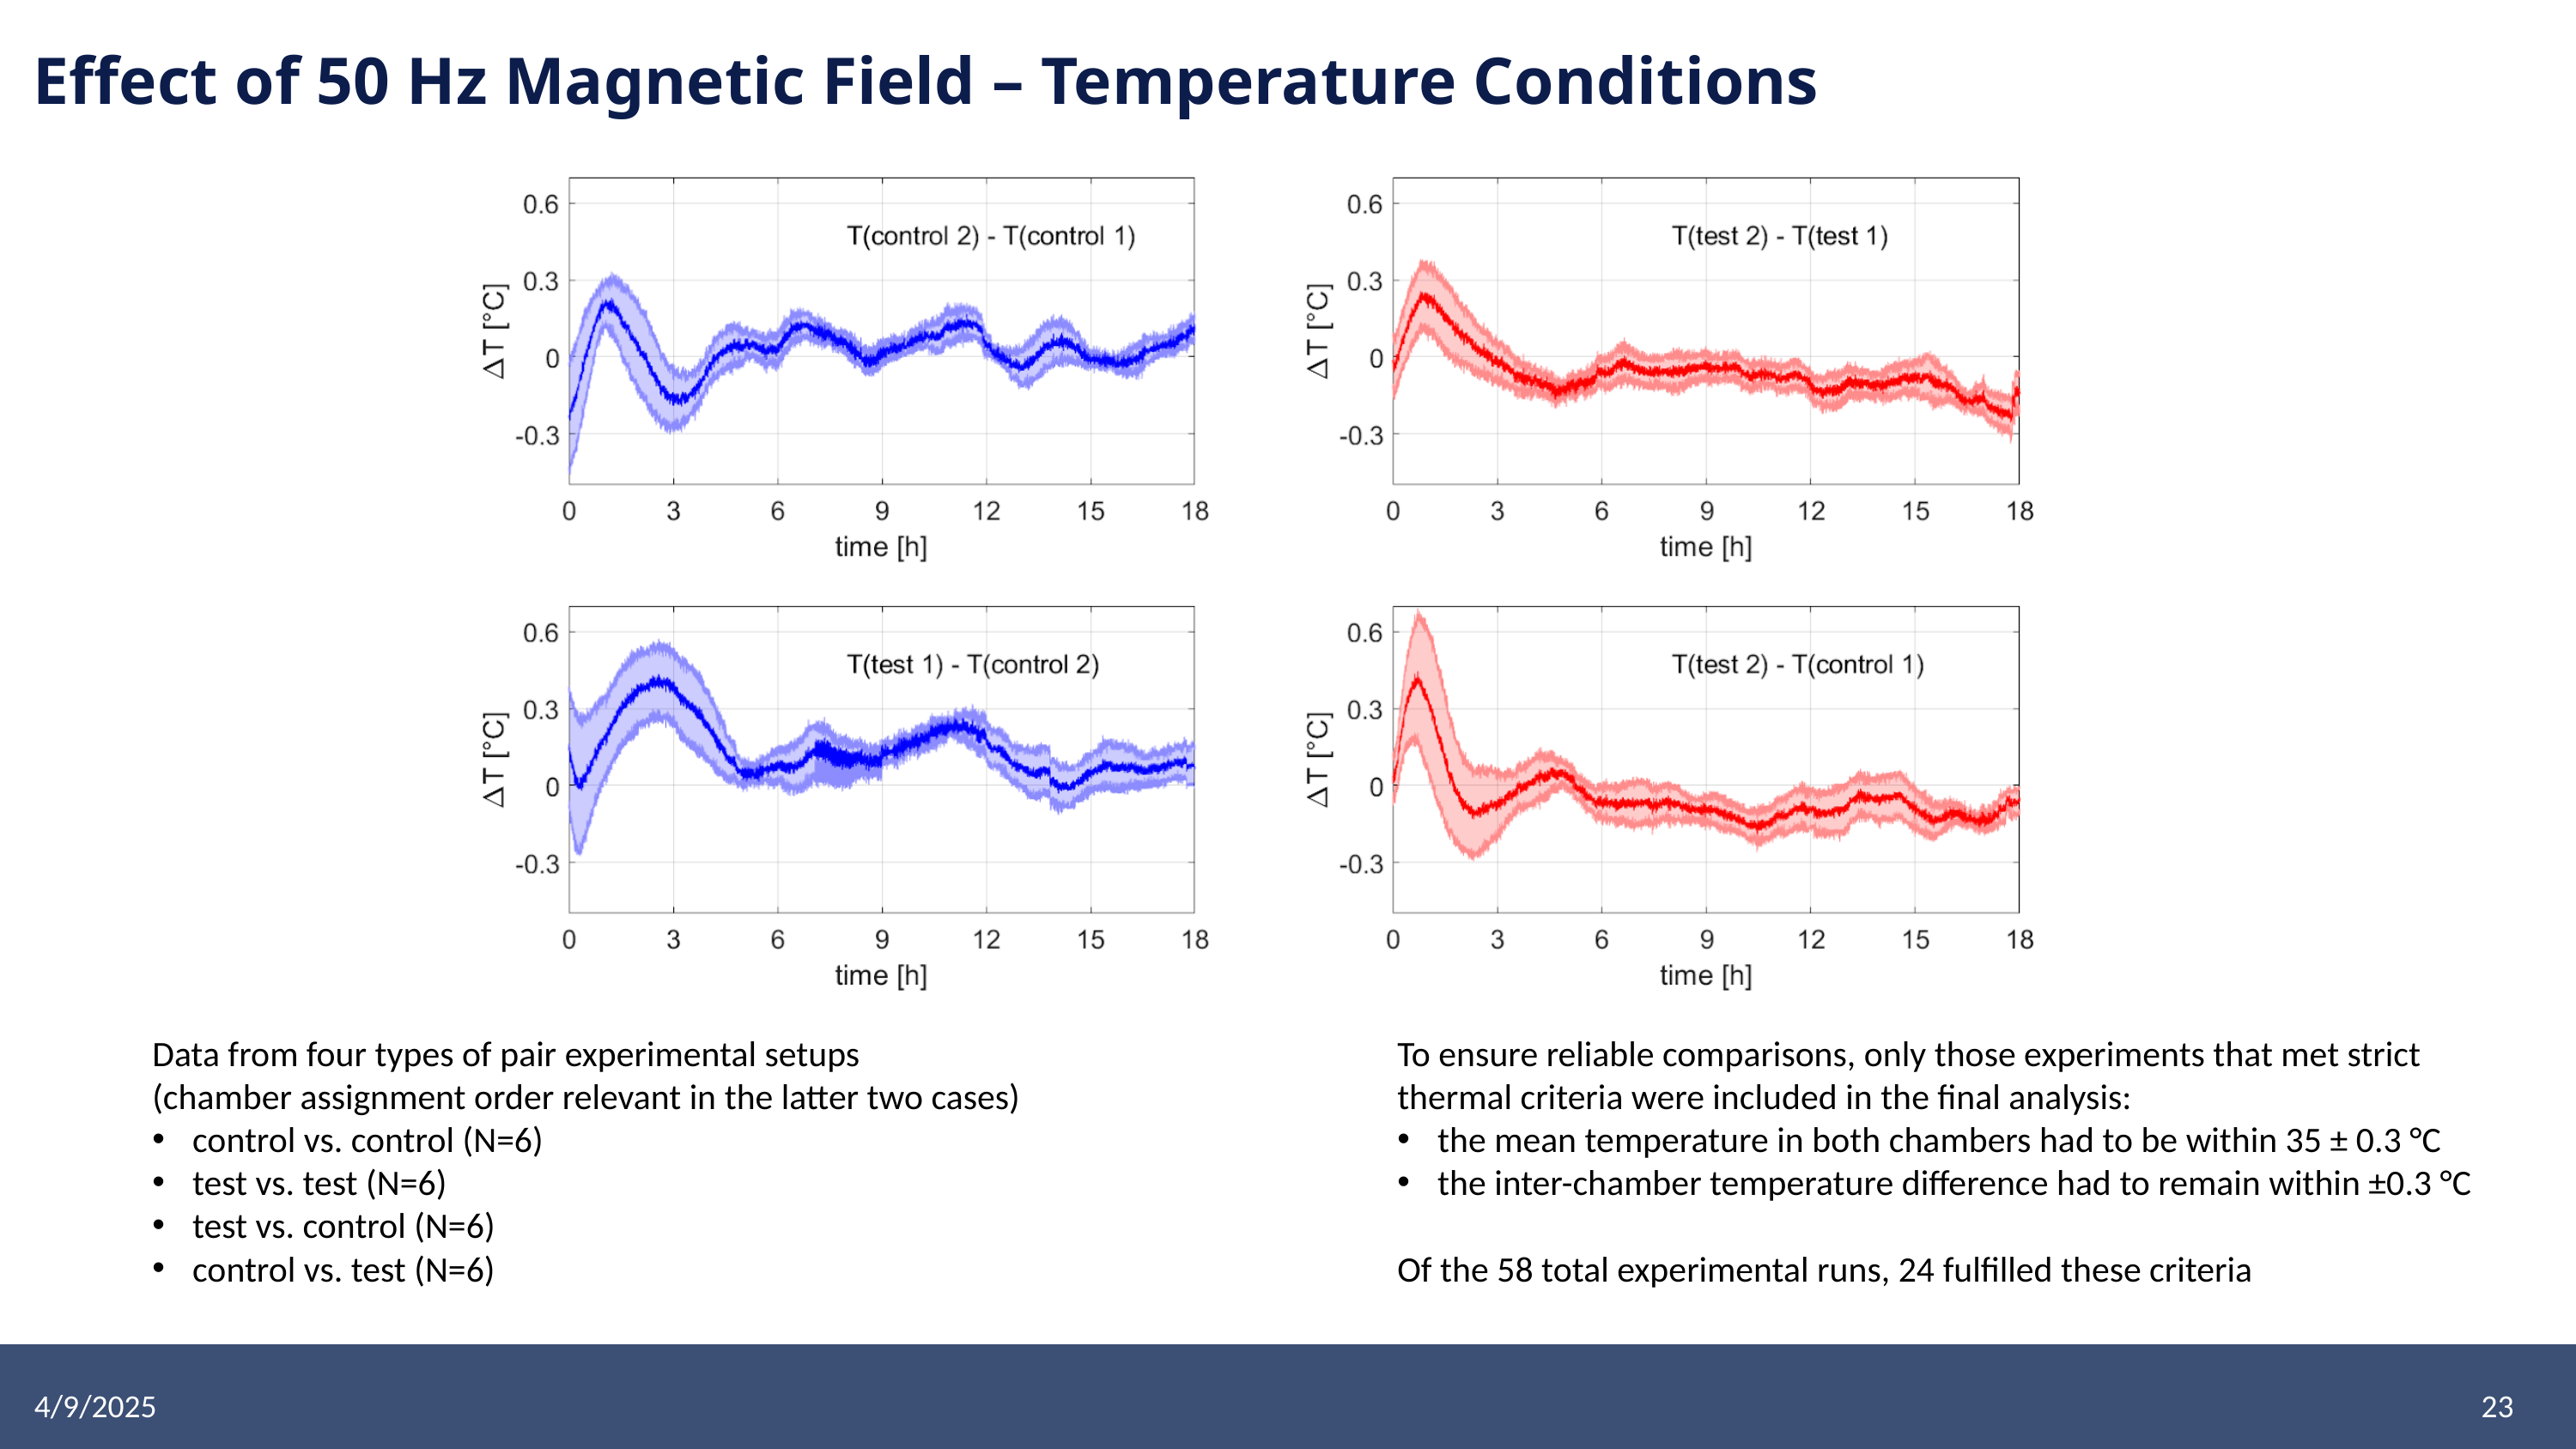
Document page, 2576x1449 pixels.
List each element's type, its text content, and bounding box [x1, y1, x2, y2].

text_box To ensure reliable comparisons, only those experiments that met strict thermal criteria were included in the final analysis: the mean temperature in both chambers had to be within 35 ± 0.3 °C the inter-chamber temperature difference had to remain within ±0.3 °C Of the 58 total experimental runs, 24 fulfilled these criteria [1428, 1024, 2533, 1295]
text_box Effect of 50 Hz Magnetic Field – Temperature Conditions [0, 0, 2576, 118]
text_box Data from four types of pair experimental setups (chamber assignment order relevant in the latter two cases) control vs. control (N=6) test vs. test (N=6) test vs. control (N=6) control vs. test (N=6) [139, 1024, 1428, 1295]
picture [471, 166, 2040, 997]
